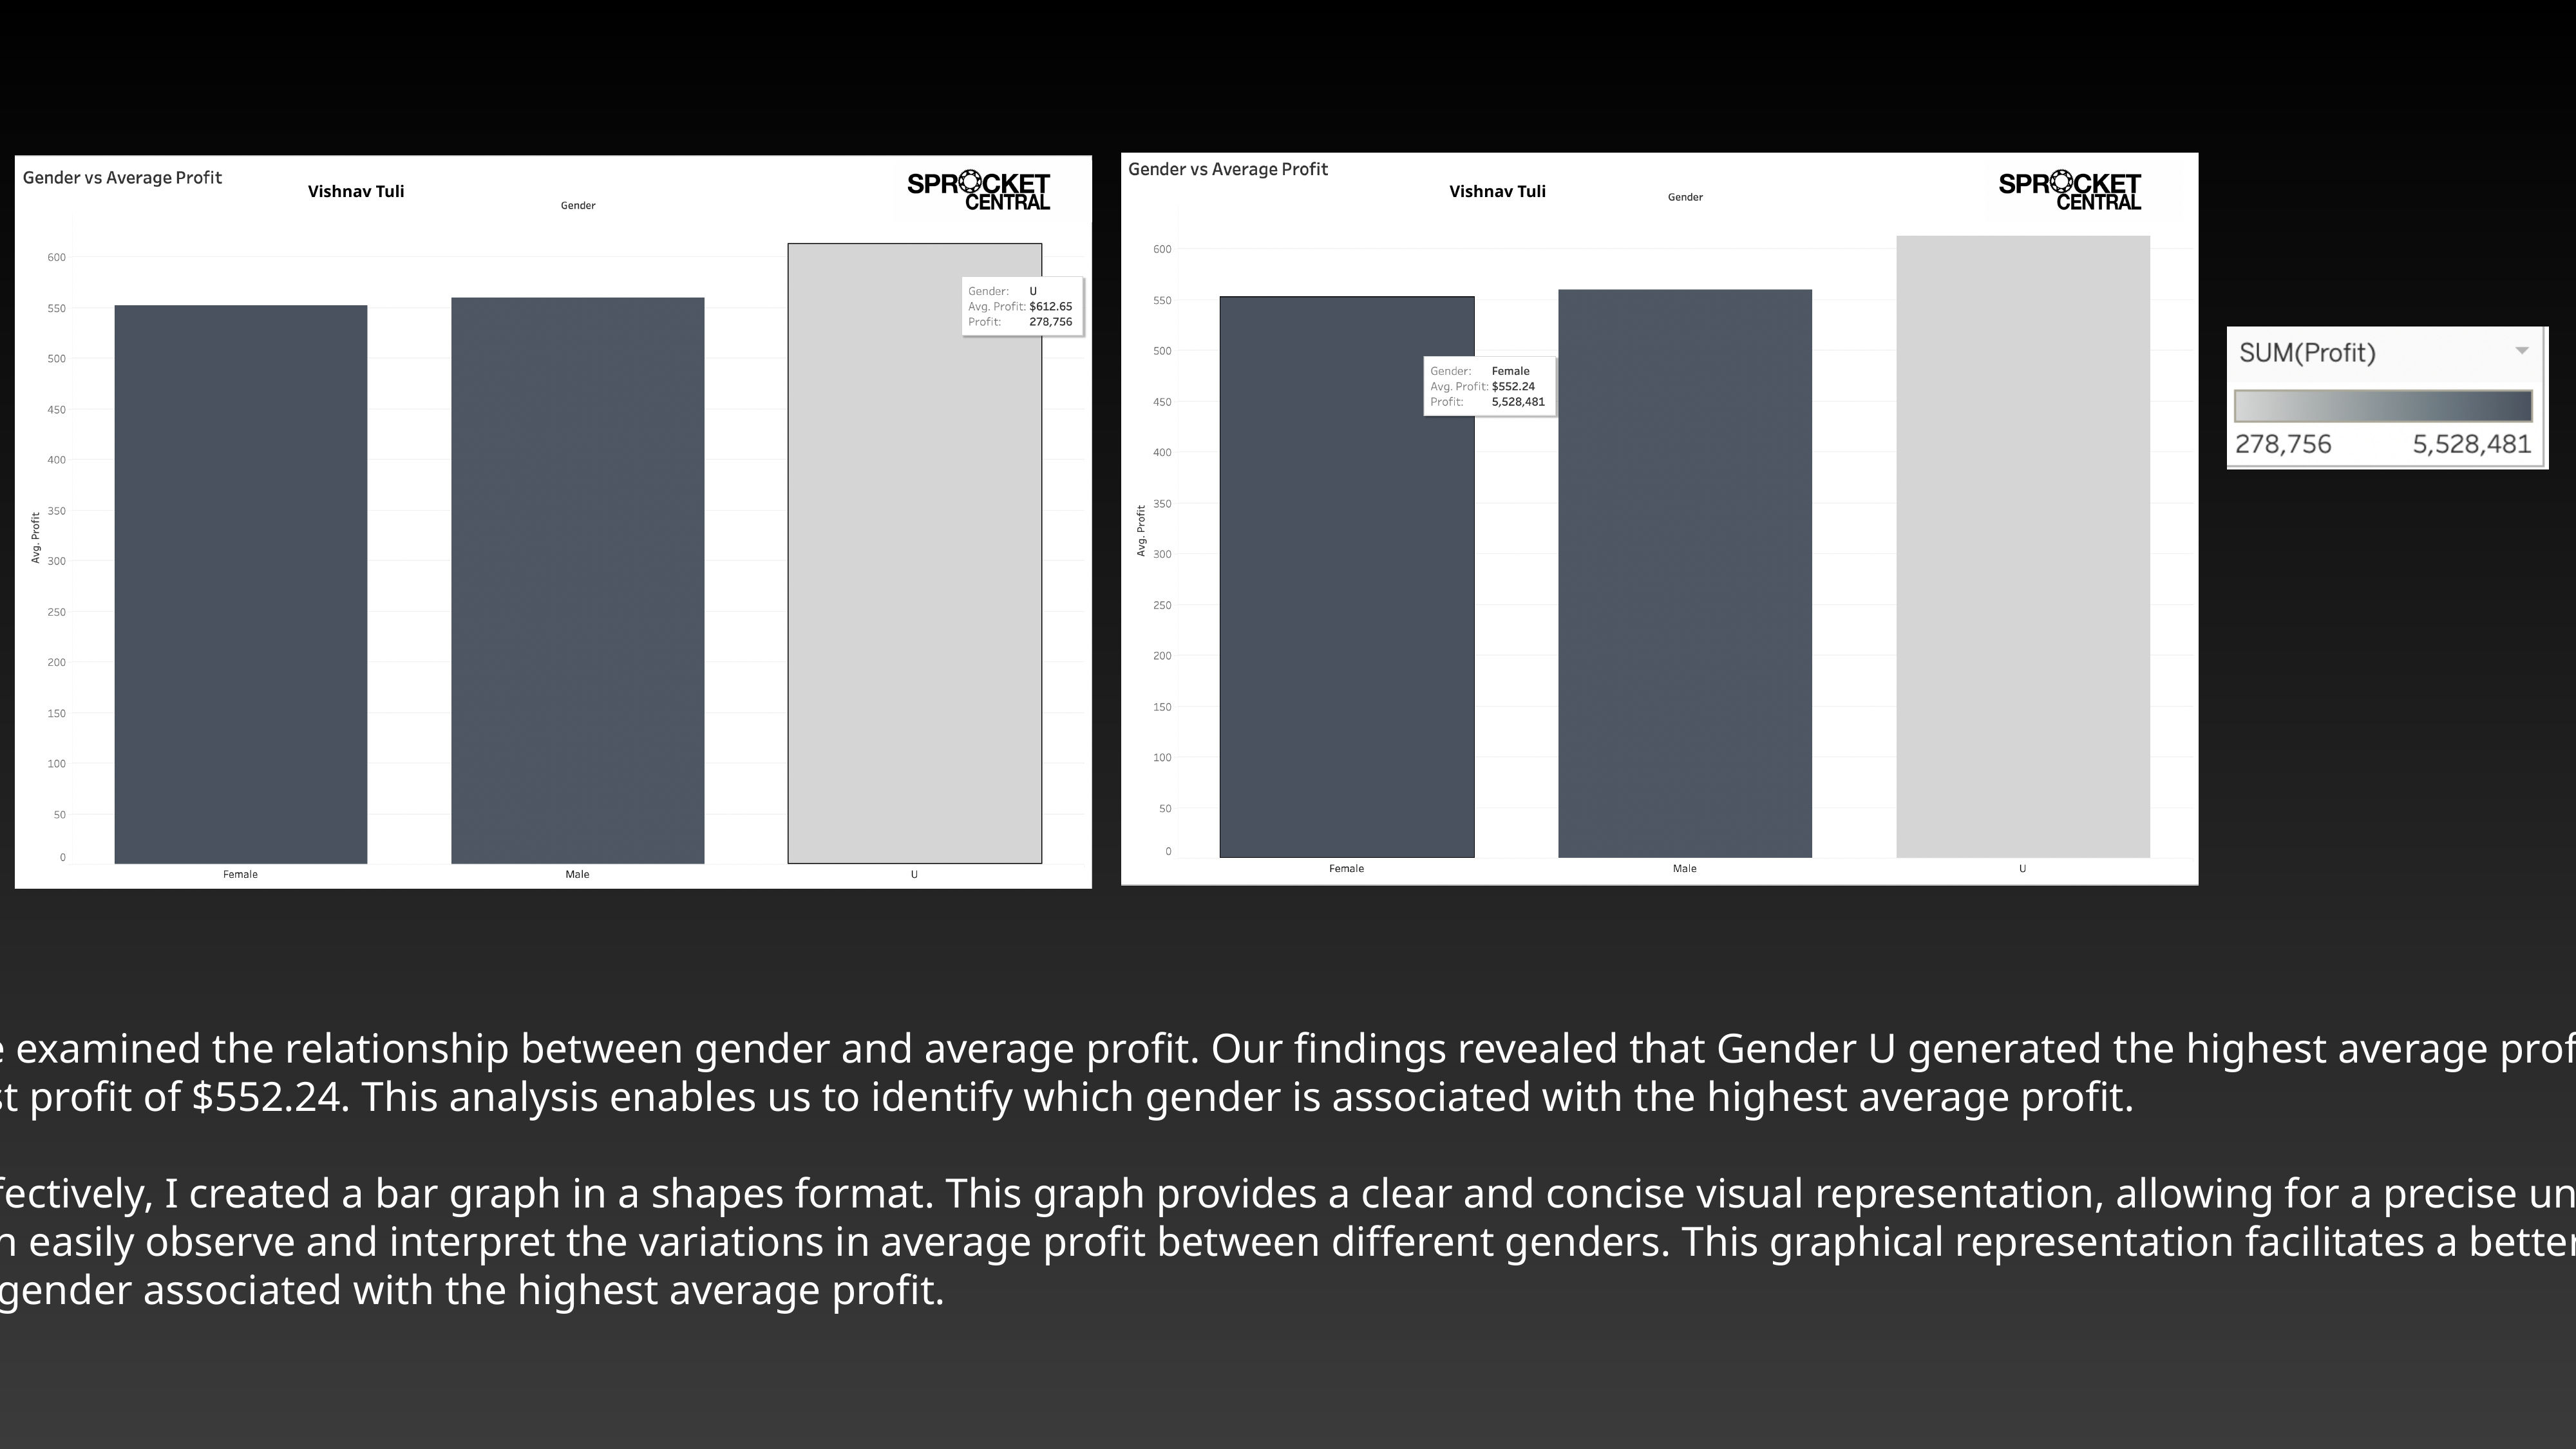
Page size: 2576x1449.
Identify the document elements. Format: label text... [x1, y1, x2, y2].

picture [1121, 153, 2199, 886]
picture [14, 155, 1092, 889]
text_box During the data analysis, we examined the relationship between gender and average profit. Our findings revealed that Gender U generated the highest average profit of $612.65, while Gender Female generated the lowest profit of $552.24. This analysis enables us to identify which gender is associated with the highest average profit. To present these insights effectively, I created a bar graph in a shapes format. This graph provides a clear and concise visual representation, allowing for a precise understanding of the trends. By examining the graph, we can easily observe and interpret the variations in average profit between different genders. This graphical representation facilitates a better understanding of the data patterns and highlights the gender associated with the highest average profit. [0, 1017, 2576, 1318]
picture [2227, 326, 2549, 470]
